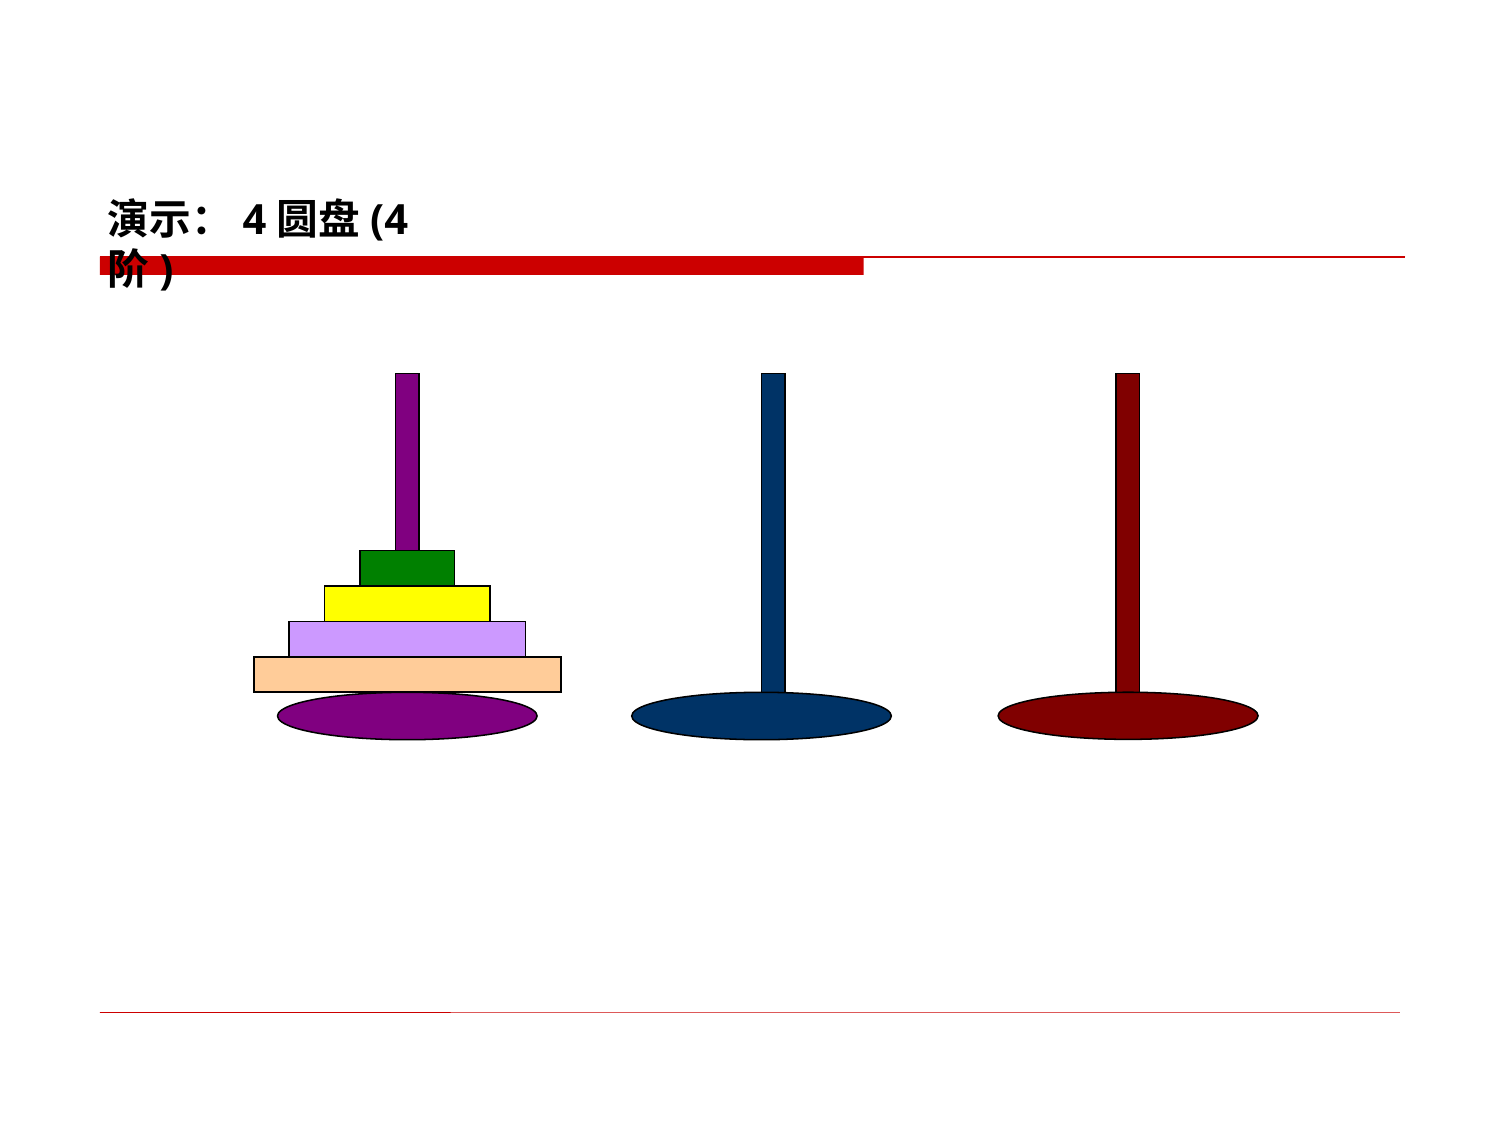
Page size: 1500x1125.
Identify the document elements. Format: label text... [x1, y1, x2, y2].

text_box [998, 692, 1259, 740]
text_box [253, 656, 561, 693]
text_box [360, 550, 455, 586]
text_box 演示：4圆盘(4阶) [107, 192, 451, 293]
text_box [1116, 373, 1140, 692]
text_box [761, 373, 786, 692]
text_box [395, 373, 419, 550]
text_box [277, 693, 538, 740]
text_box [631, 692, 892, 740]
text_box [289, 621, 526, 656]
text_box [324, 586, 490, 621]
